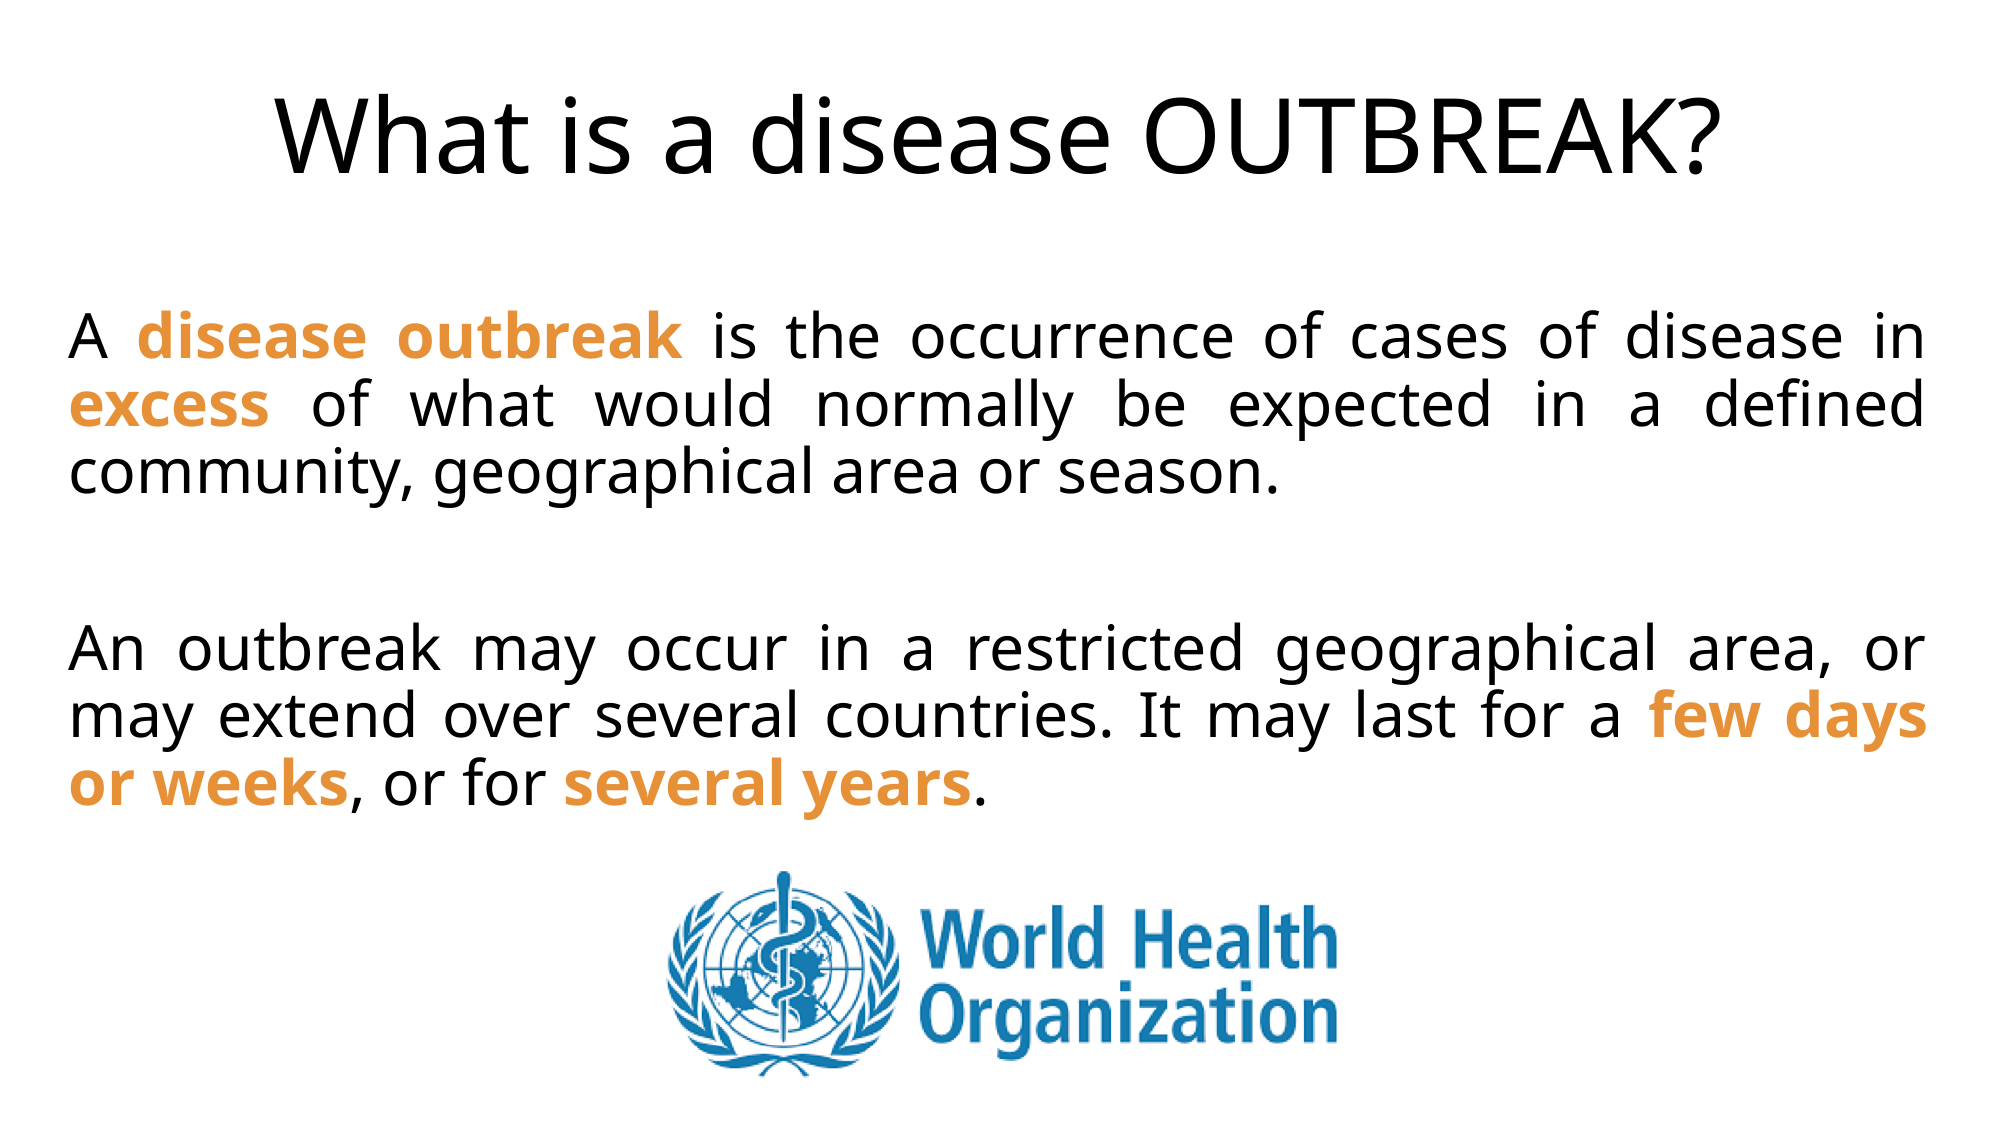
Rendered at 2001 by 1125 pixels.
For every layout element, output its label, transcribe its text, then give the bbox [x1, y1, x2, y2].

title What is a disease OUTBREAK? [136, 31, 1862, 249]
picture [629, 863, 1370, 1082]
list A disease outbreak is the occurrence of cases of disease in excess of what would normally be expected in a defined community, geographical area or season. An outbreak may occur in a restricted geographical area, or may extend over several countries. It may last for a few days or weeks, or for several years. [53, 297, 1944, 911]
